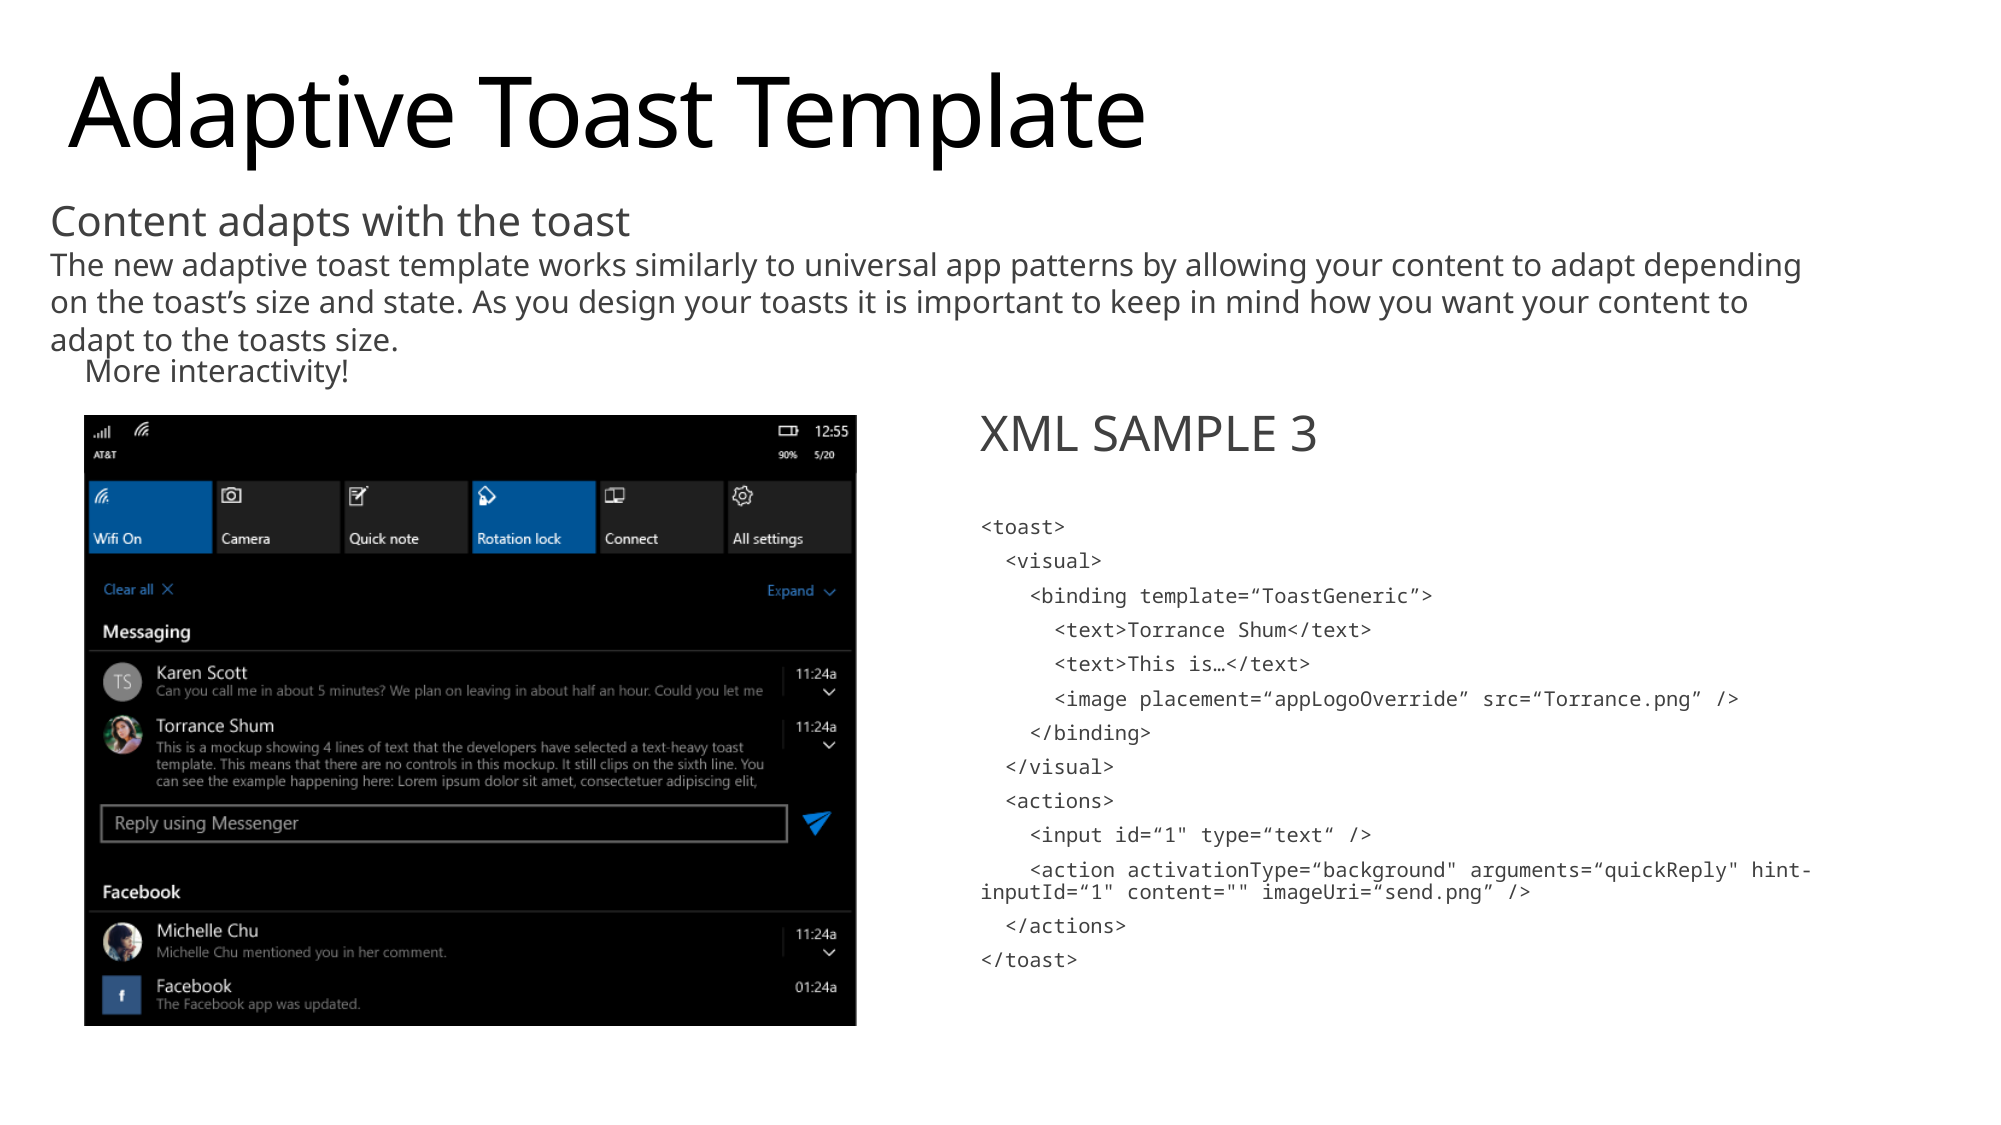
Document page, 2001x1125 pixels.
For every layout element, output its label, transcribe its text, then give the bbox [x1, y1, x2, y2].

text_box Content adapts with the toast The new adaptive toast template works similarly to universal app patterns by allowing your content to adapt depending on the toast’s size and state. As you design your toasts it is important to keep in mind how you want your content to adapt to the toasts size. [35, 187, 1834, 440]
picture [83, 415, 857, 1027]
title Adaptive Toast Template [44, 47, 1957, 196]
text_box XML SAMPLE 3 [950, 440, 1797, 486]
text_box <toast> <visual> <binding template=“ToastGeneric”> <text>Torrance Shum</text> <text>This is…</text> <image placement=“appLogoOverride” src=“Torrance.png” /> </binding> </visual> <actions> <input id=“1" type=“text“ /> <action activationType=“background" arguments=“quickReply" hint-inputId=“1" content="" imageUri=“send.png” /> </actions> </toast> [950, 493, 1921, 996]
